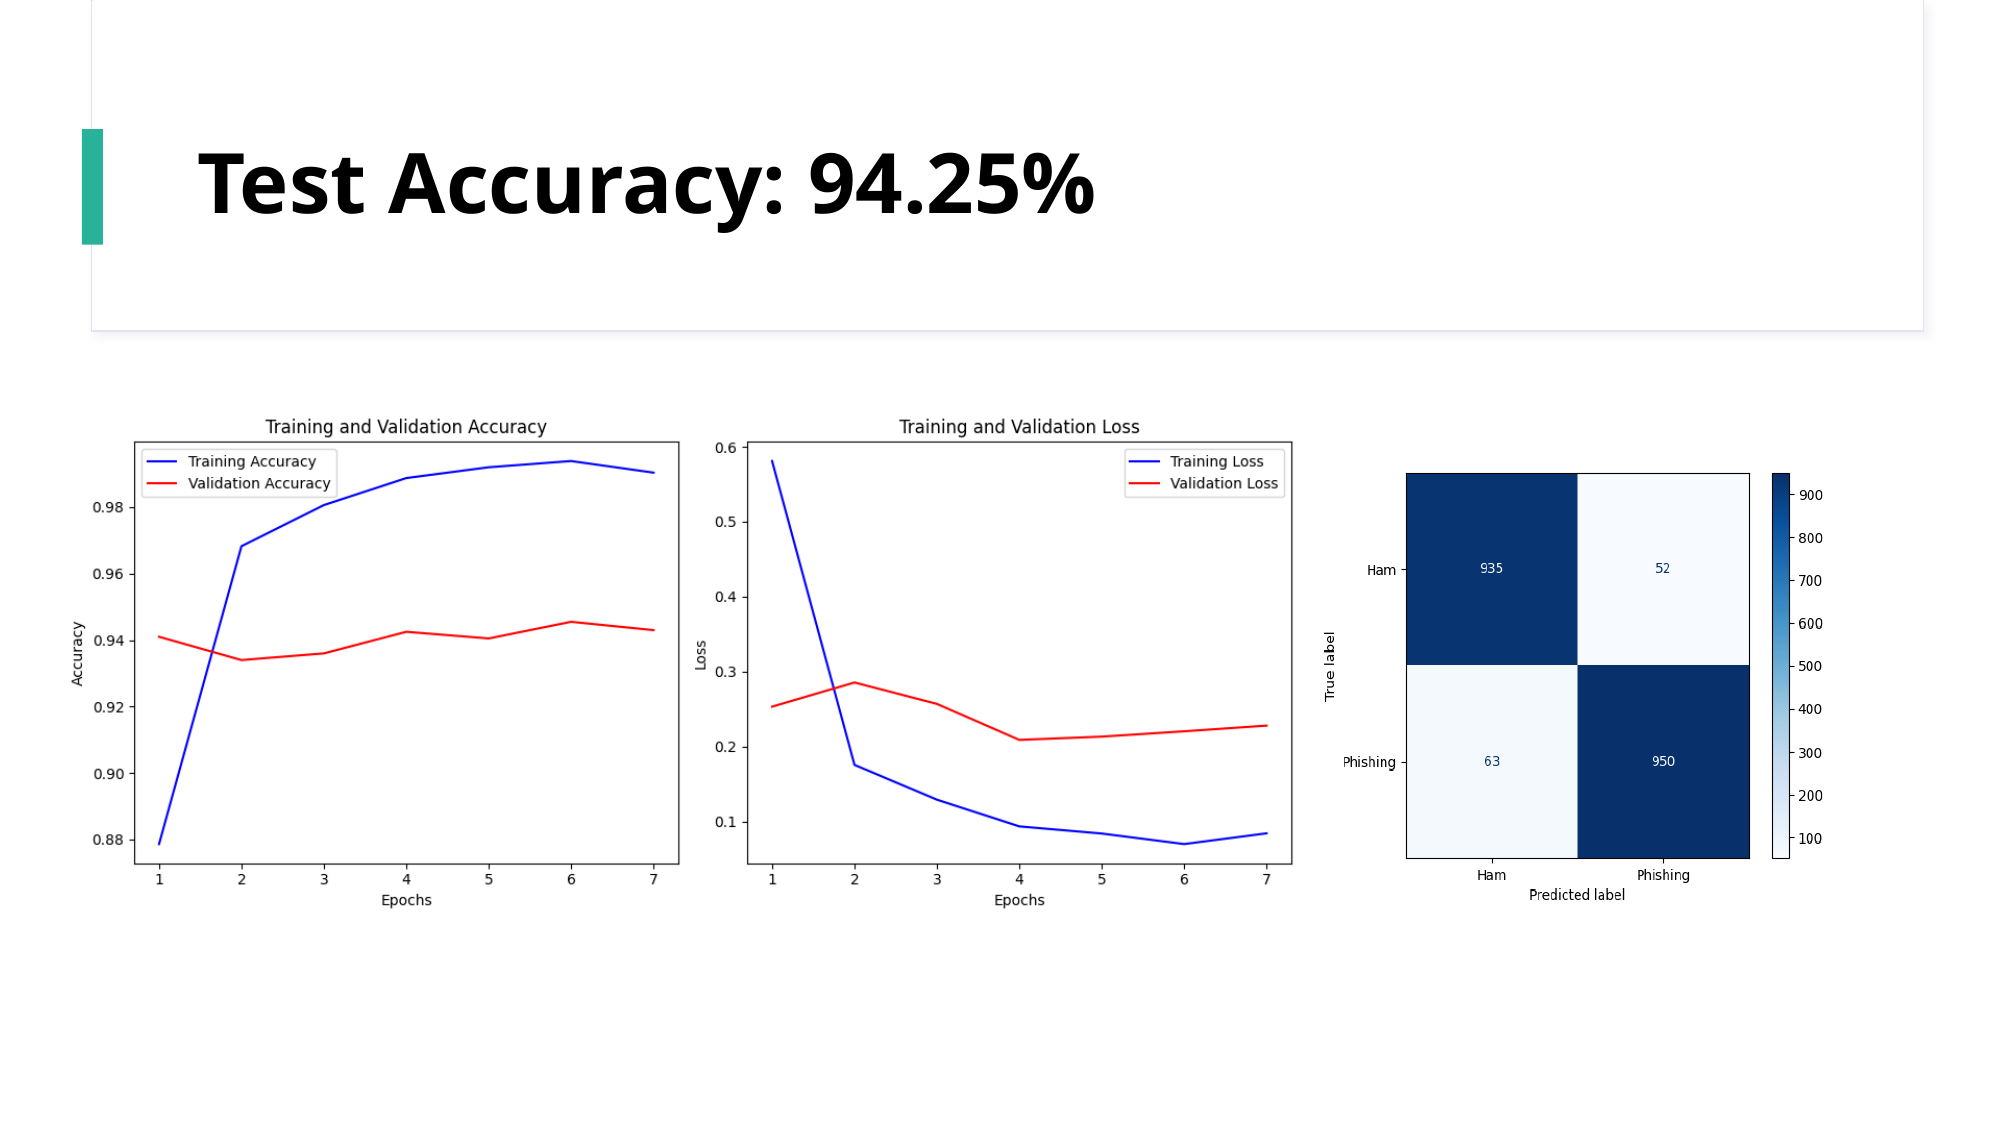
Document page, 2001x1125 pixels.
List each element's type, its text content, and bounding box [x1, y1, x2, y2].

picture [1305, 413, 1900, 914]
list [56, 403, 1307, 925]
title Test Accuracy: 94.25% [183, 90, 1851, 284]
